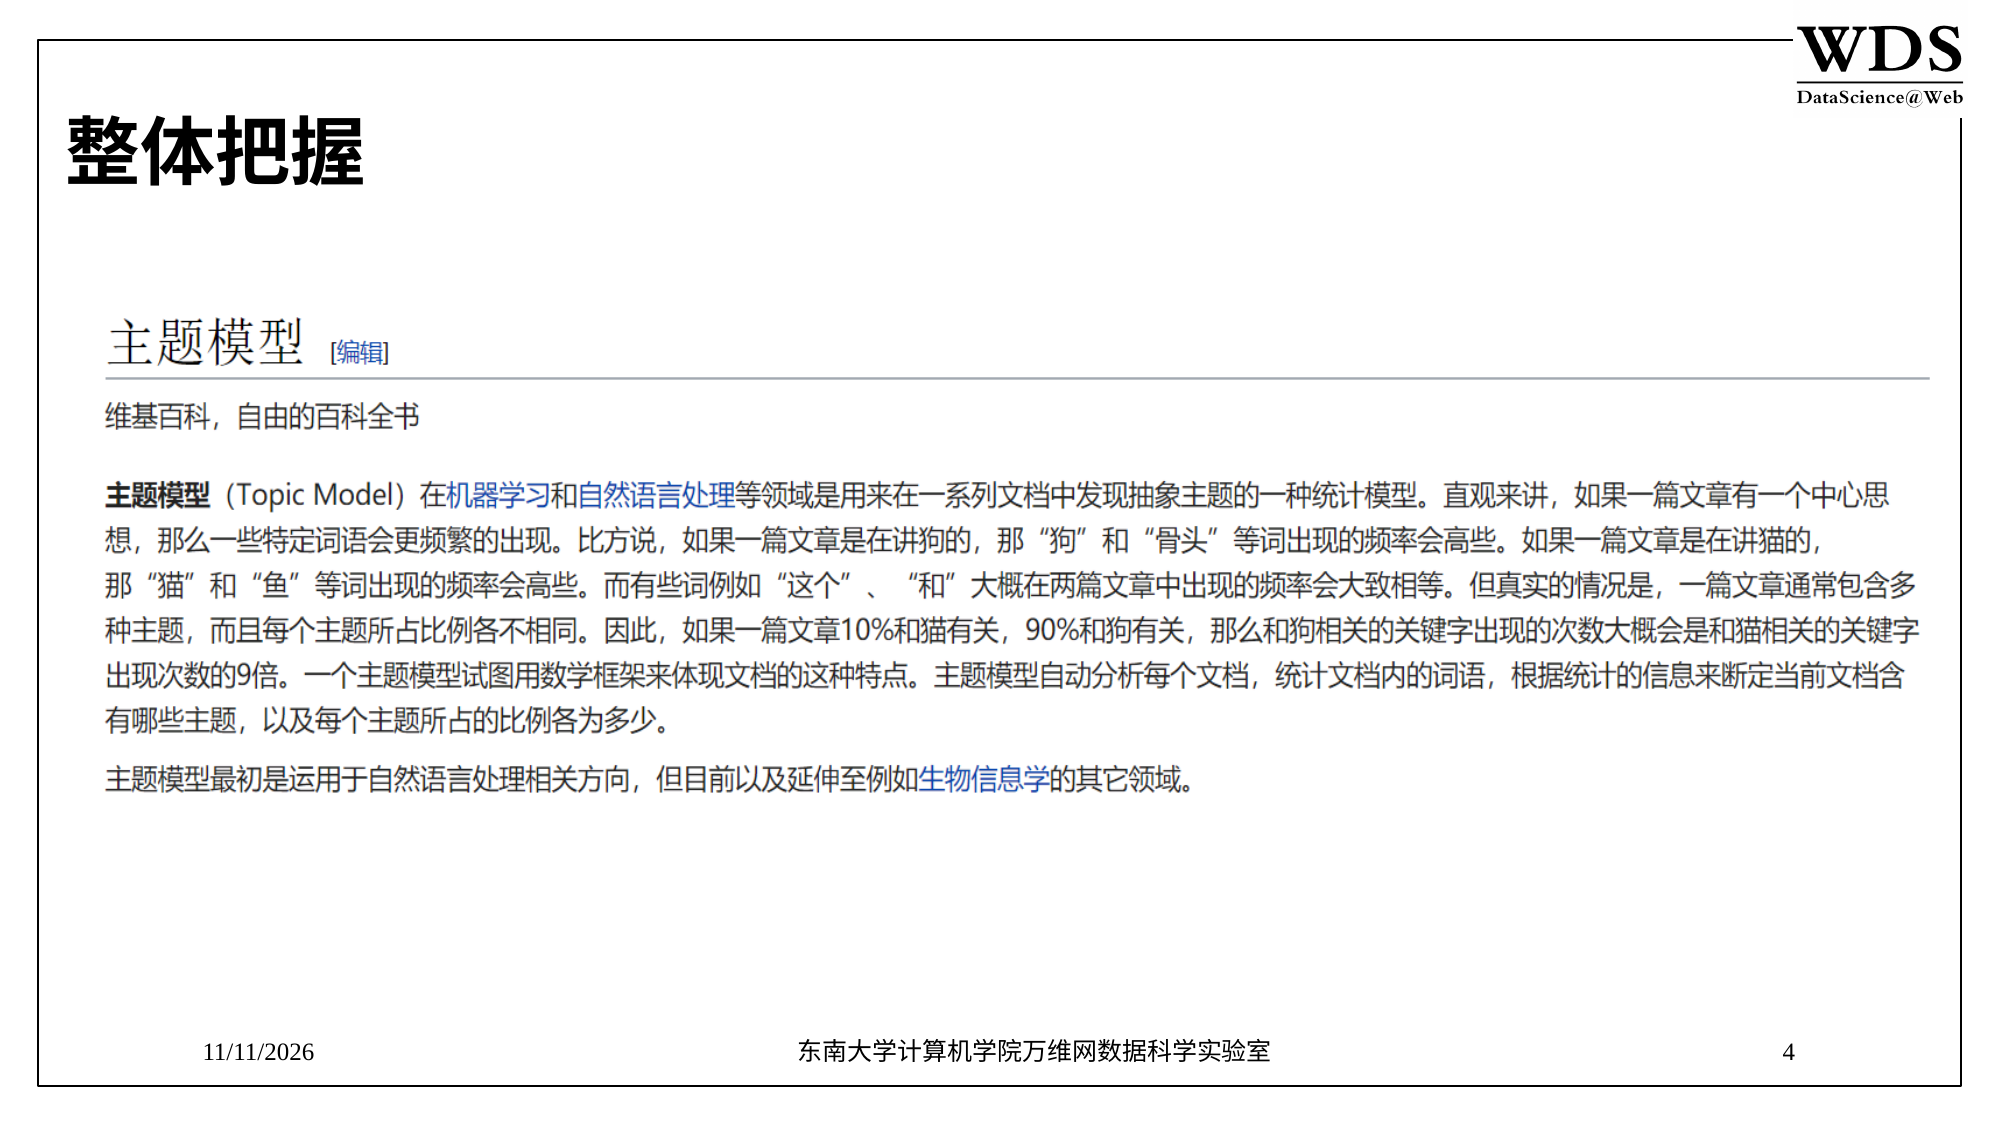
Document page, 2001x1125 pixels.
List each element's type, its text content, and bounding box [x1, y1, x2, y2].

picture [79, 295, 1946, 830]
footer 东南大学计算机学院万维网数据科学实验室 [647, 1020, 1422, 1081]
slide_number 4 [1530, 1020, 1811, 1081]
picture [1793, 0, 1968, 118]
title 整体把握 [50, 44, 1671, 267]
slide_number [187, 1020, 570, 1081]
